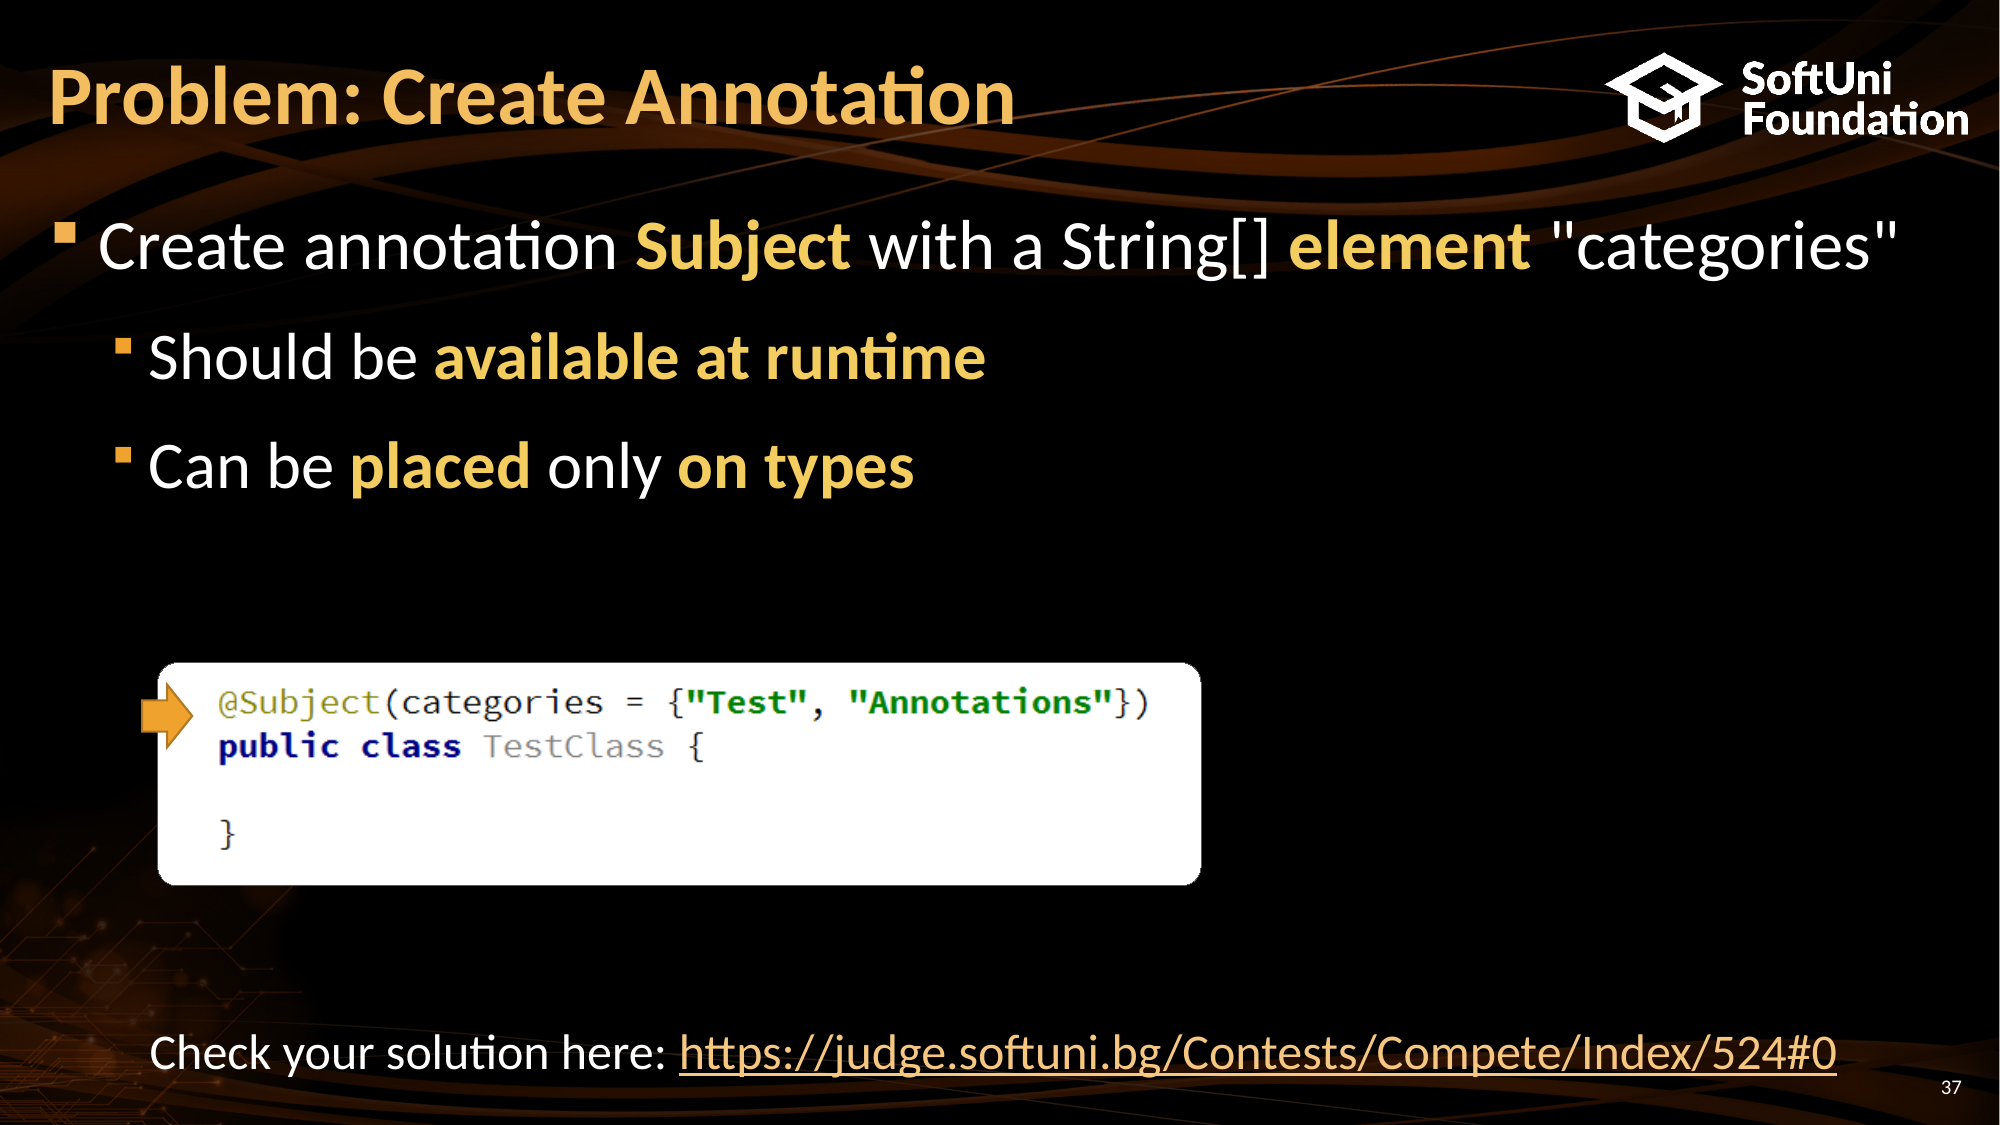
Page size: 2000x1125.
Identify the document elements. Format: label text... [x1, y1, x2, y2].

list Create annotation Subject with a String[] element "categories" Should be available at runtime Can be placed only on types [31, 188, 1968, 1103]
text_box Check your solution here: https://judge.softuni.bg/Contests/Compete/Index/524#0 [124, 1011, 1863, 1087]
picture [0, 0, 2000, 1125]
title Problem: Create Annotation [30, 6, 1602, 189]
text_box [142, 662, 1202, 886]
